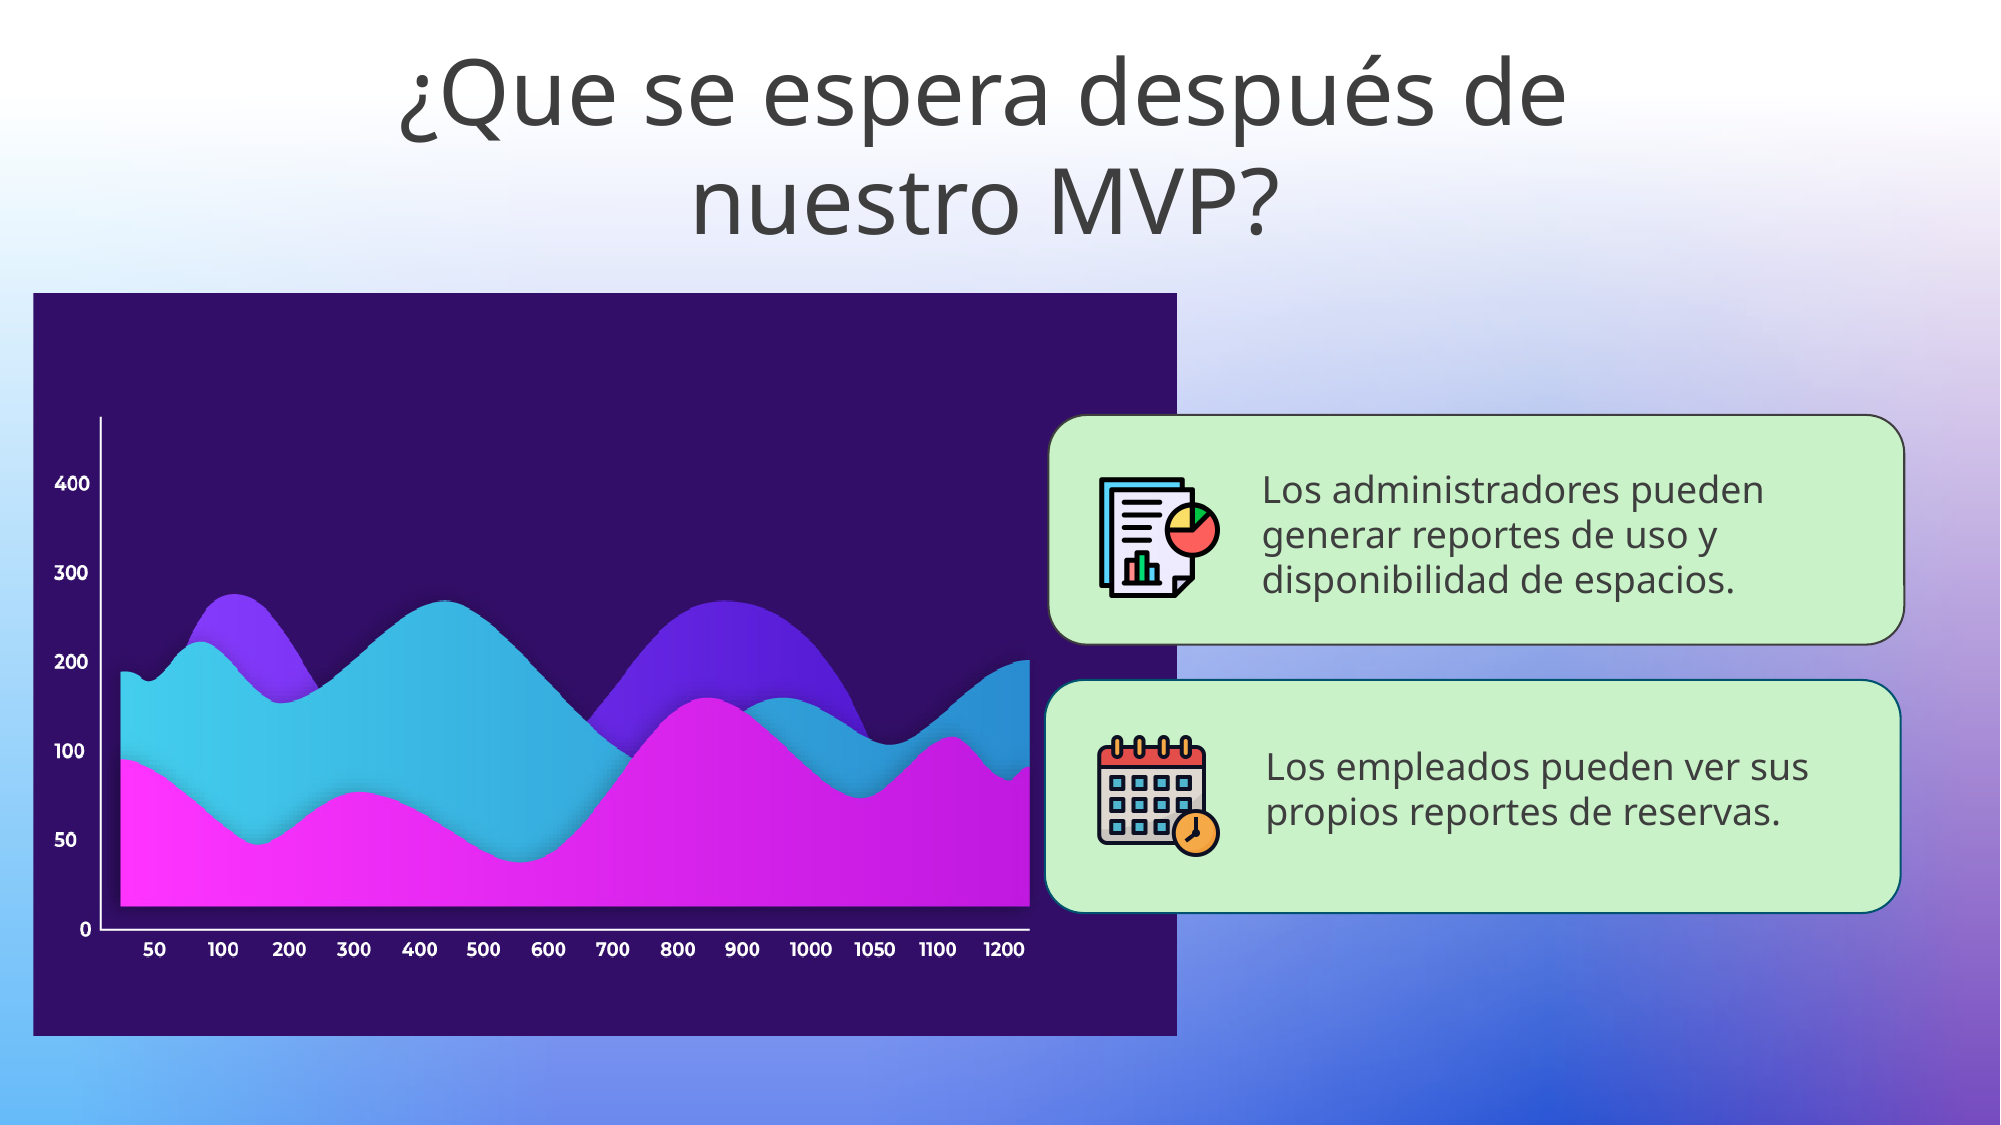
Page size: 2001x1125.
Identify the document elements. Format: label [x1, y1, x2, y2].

text_box [1048, 414, 1905, 645]
text_box [1044, 679, 1901, 914]
picture [0, 0, 2000, 1125]
